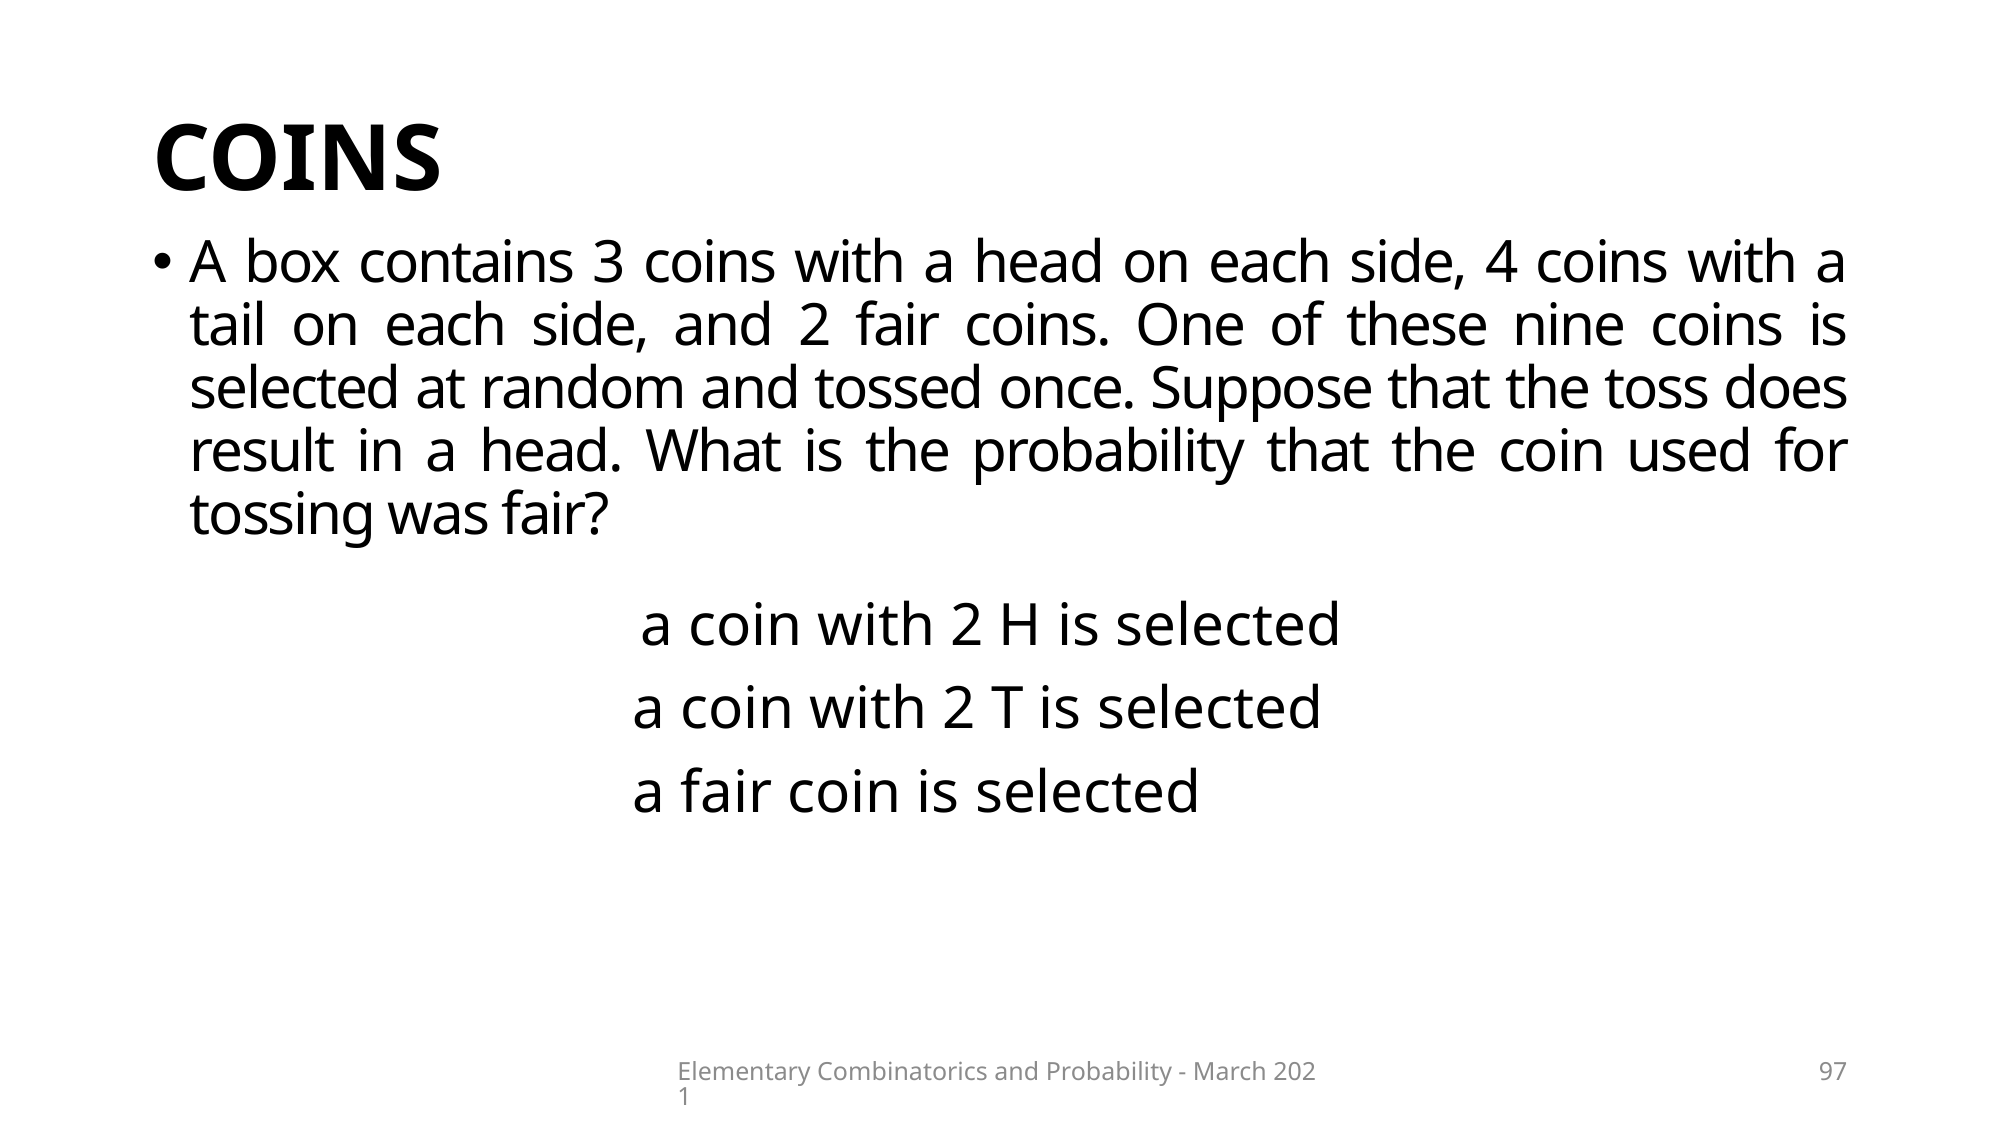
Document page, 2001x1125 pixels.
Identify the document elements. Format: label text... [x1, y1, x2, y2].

slide_number 97 [1412, 1042, 1863, 1103]
footer Elementary Combinatorics and Probability - March 2021 [662, 1042, 1338, 1103]
title coins [137, 52, 1863, 270]
